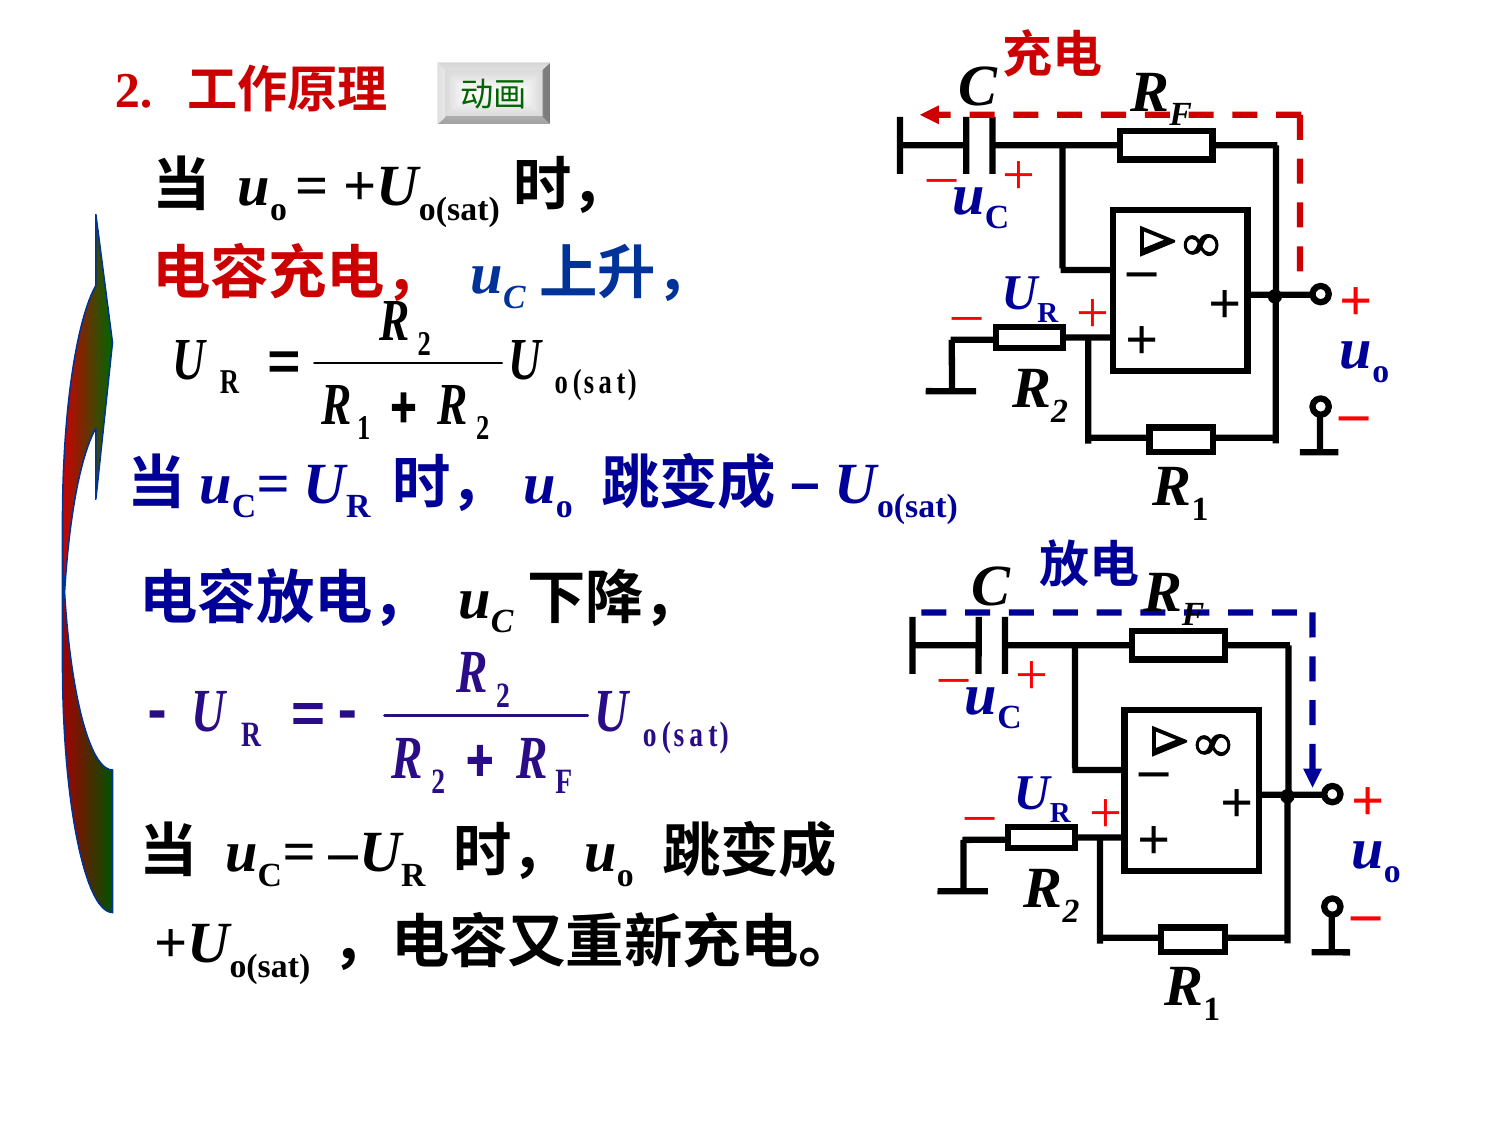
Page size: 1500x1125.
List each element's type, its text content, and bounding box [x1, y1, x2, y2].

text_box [912, 539, 1450, 1026]
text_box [899, 14, 1438, 526]
text_box 放电 [1024, 534, 1163, 538]
text_box [62, 214, 113, 913]
text_box 当 uC= –UR 时，uo 跳变成 +Uo(sat) ，电容又重新充电。 [124, 805, 907, 992]
text_box 电容放电， uC下降， [125, 552, 750, 647]
text_box 当uC= UR 时，uo 跳变成 –Uo(sat) [112, 437, 897, 532]
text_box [440, 63, 549, 70]
text_box 当 uo = +Uo(sat)时，电容充电， uC上升， [137, 132, 688, 323]
text_box 动画 [437, 62, 551, 125]
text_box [167, 274, 738, 451]
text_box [139, 624, 836, 805]
subtitle 2. 工作原理 [99, 50, 550, 125]
